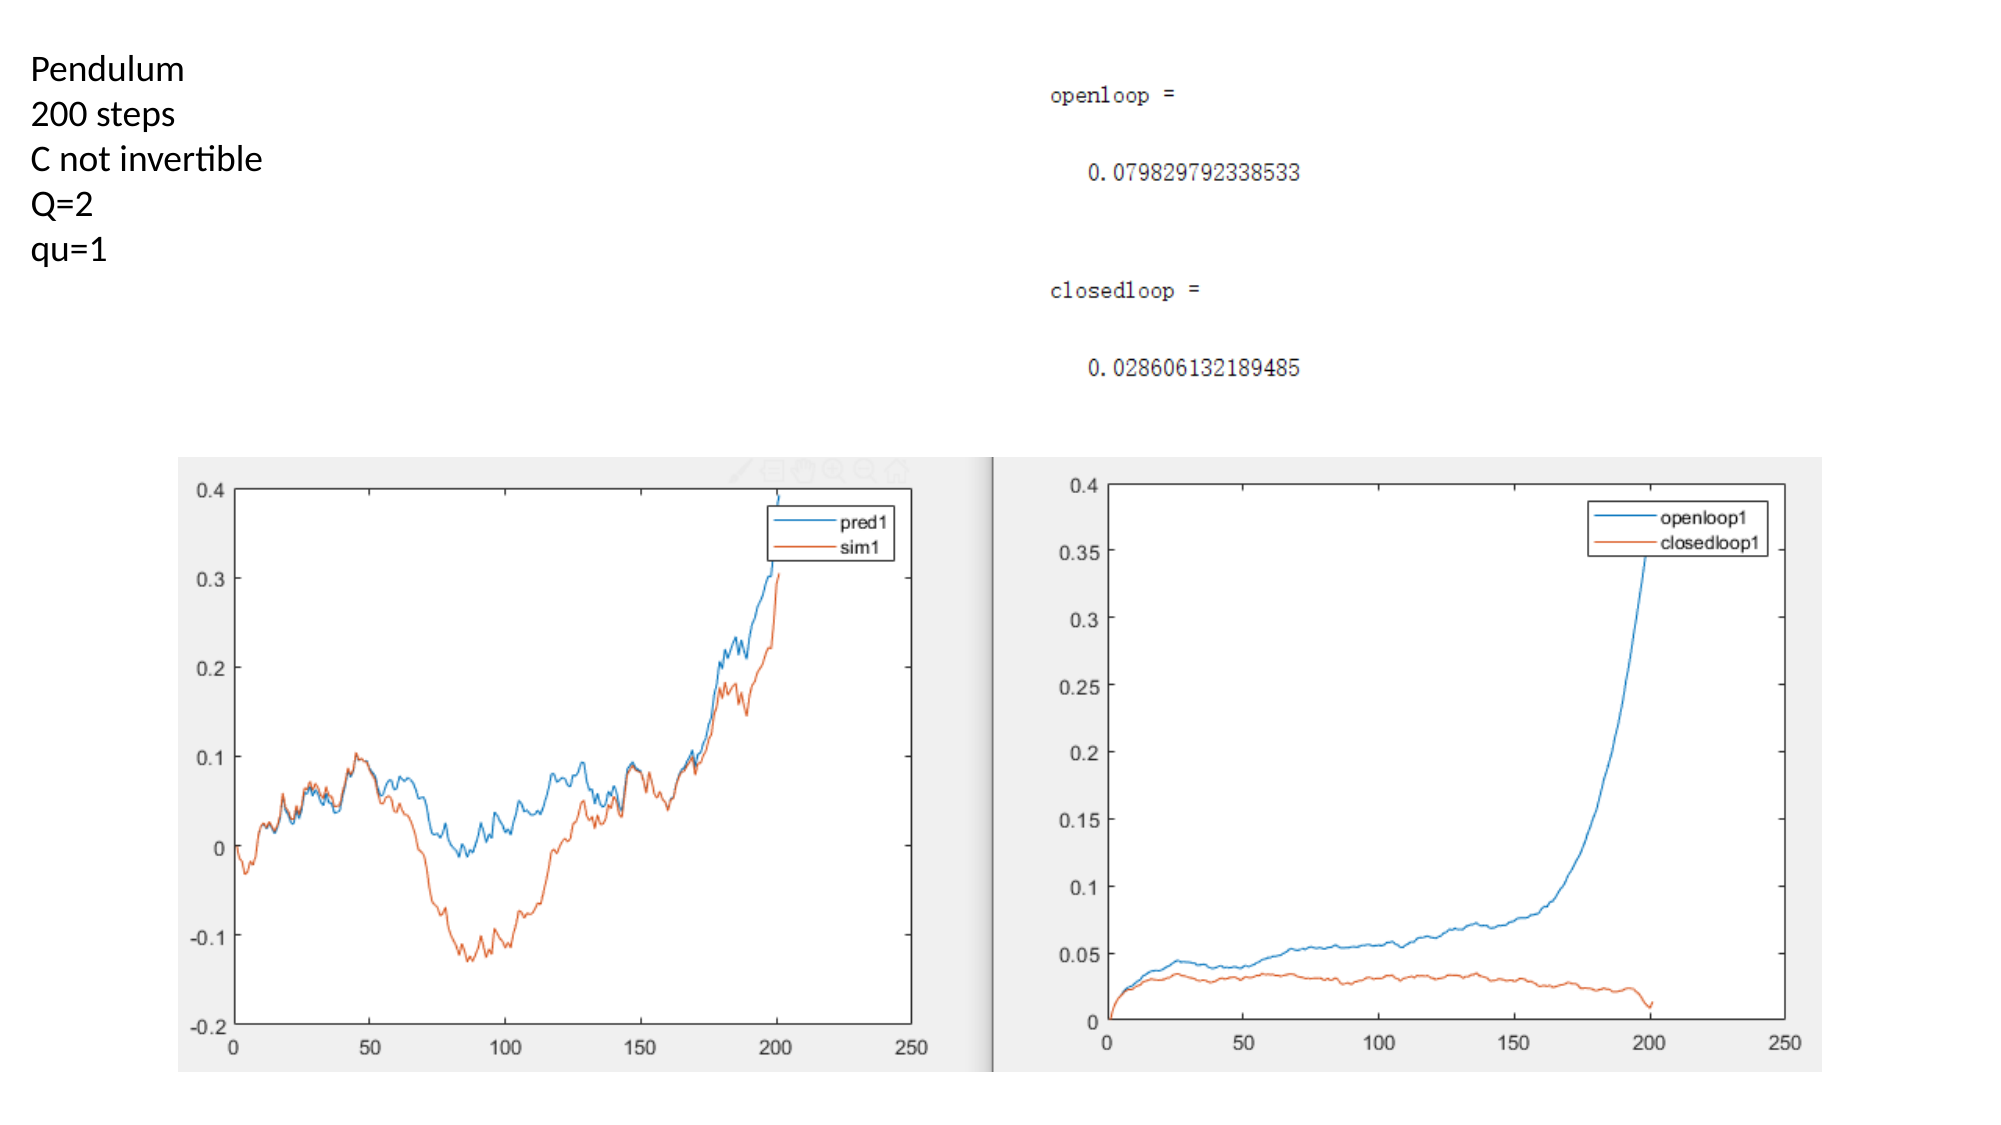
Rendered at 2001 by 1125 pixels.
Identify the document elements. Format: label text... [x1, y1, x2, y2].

picture [178, 457, 1822, 1072]
text_box Pendulum 200 steps C not invertible Q=2 qu=1 [15, 36, 432, 277]
picture [1044, 84, 1343, 395]
